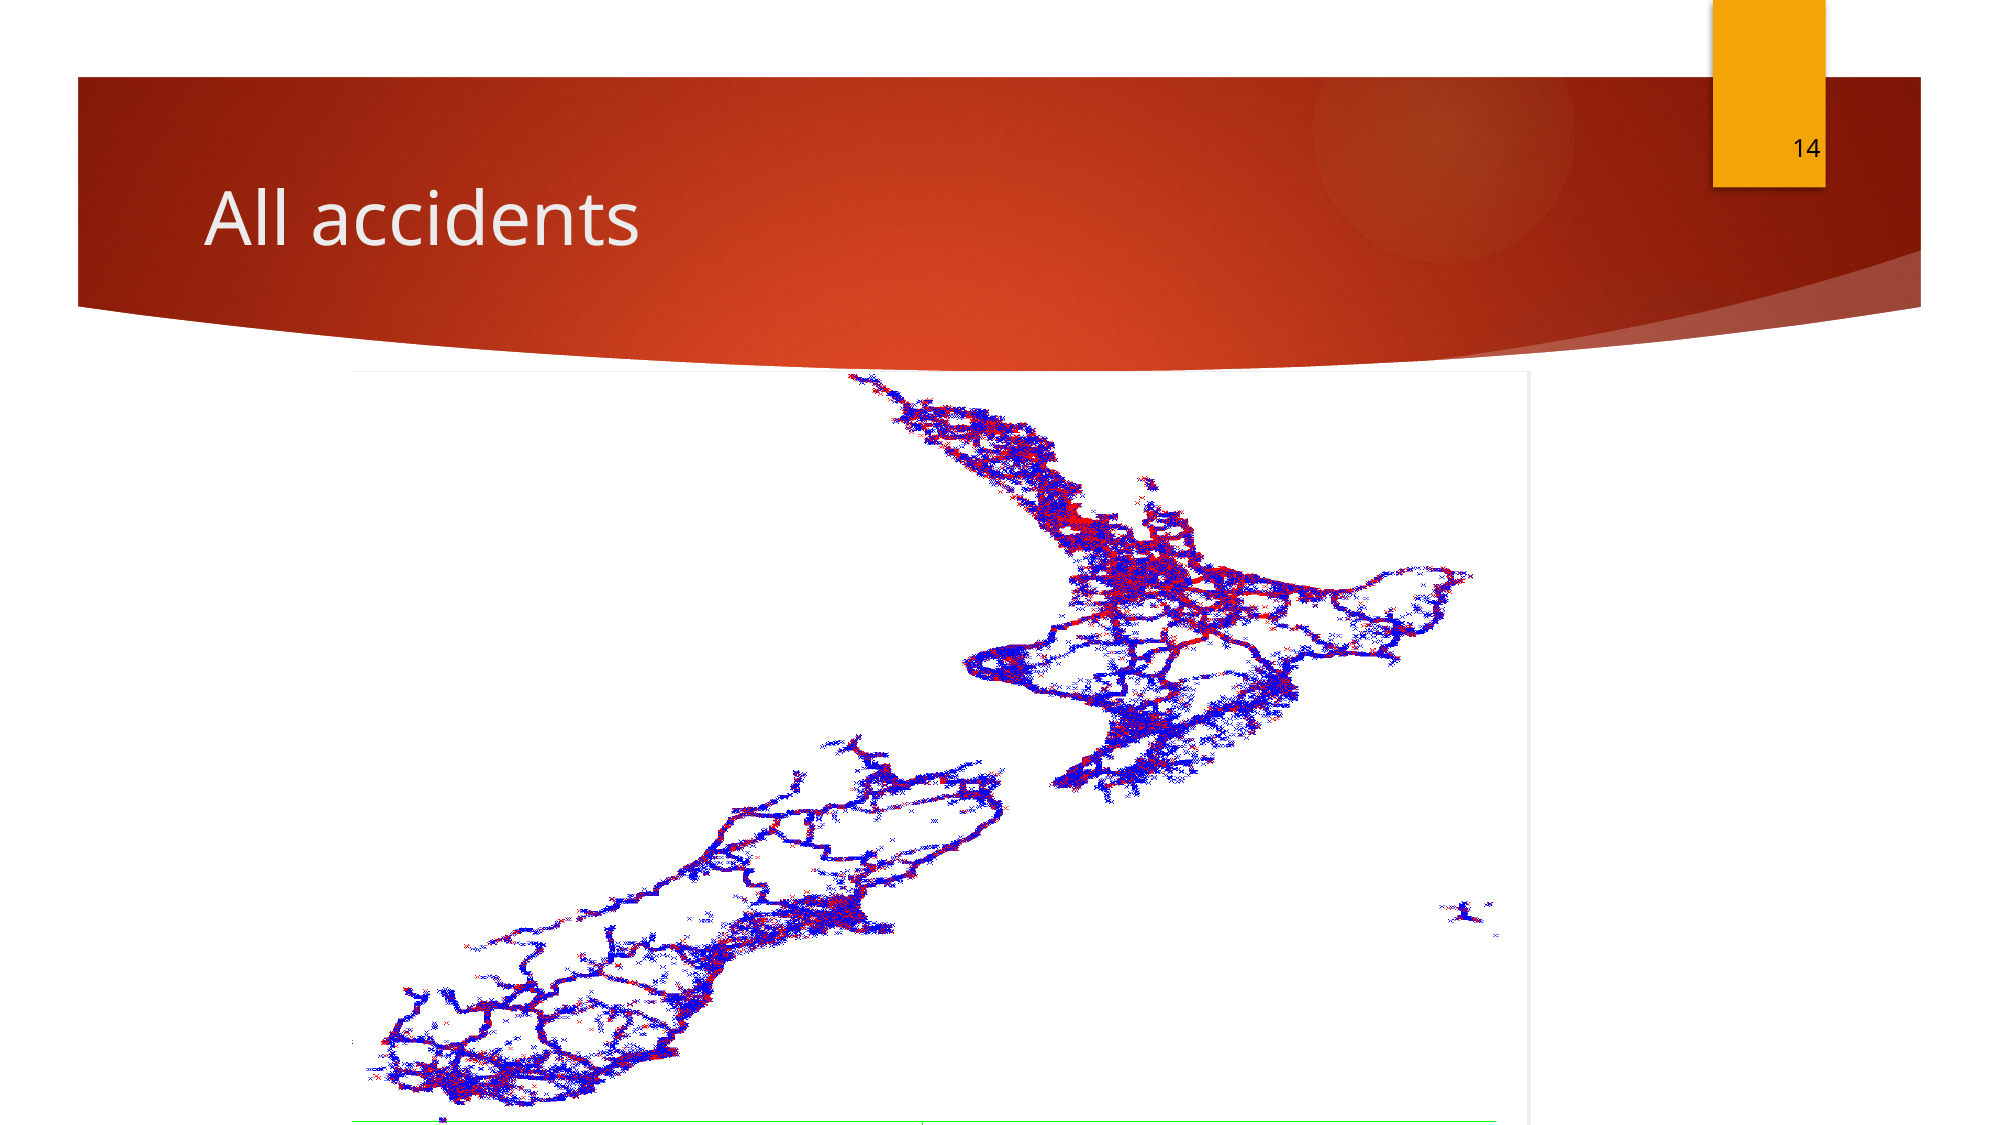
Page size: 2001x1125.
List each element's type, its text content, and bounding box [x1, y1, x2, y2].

slide_number 14 [1698, 48, 1836, 175]
title All accidents [189, 155, 1627, 275]
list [352, 371, 1531, 1125]
